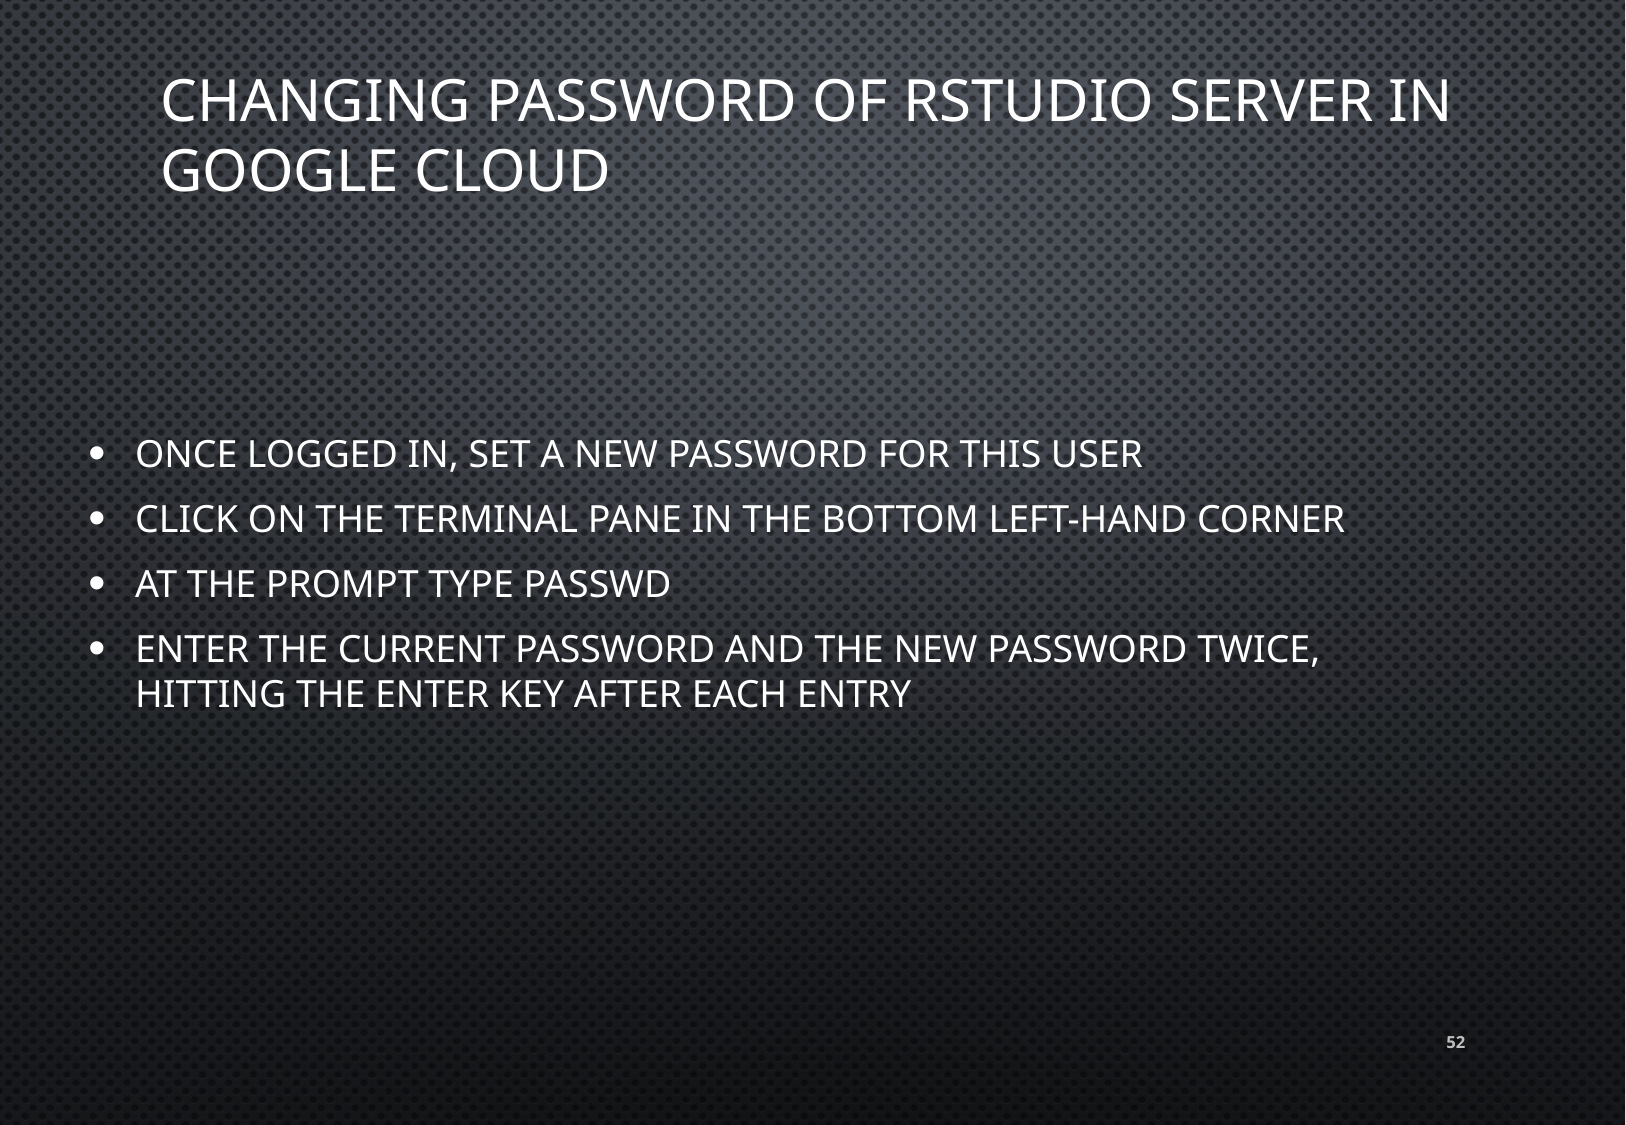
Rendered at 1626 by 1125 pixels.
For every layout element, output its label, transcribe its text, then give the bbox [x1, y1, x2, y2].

slide_number 52 [1406, 1013, 1481, 1074]
title Changing password of rstudio server in google cloud [145, 24, 1481, 241]
list Once logged in, set a new password for this user Click on the Terminal pane in the bottom left-hand corner At the prompt type passwd Enter the current password and the new password twice, hitting the enter key after each entry [73, 212, 1409, 999]
